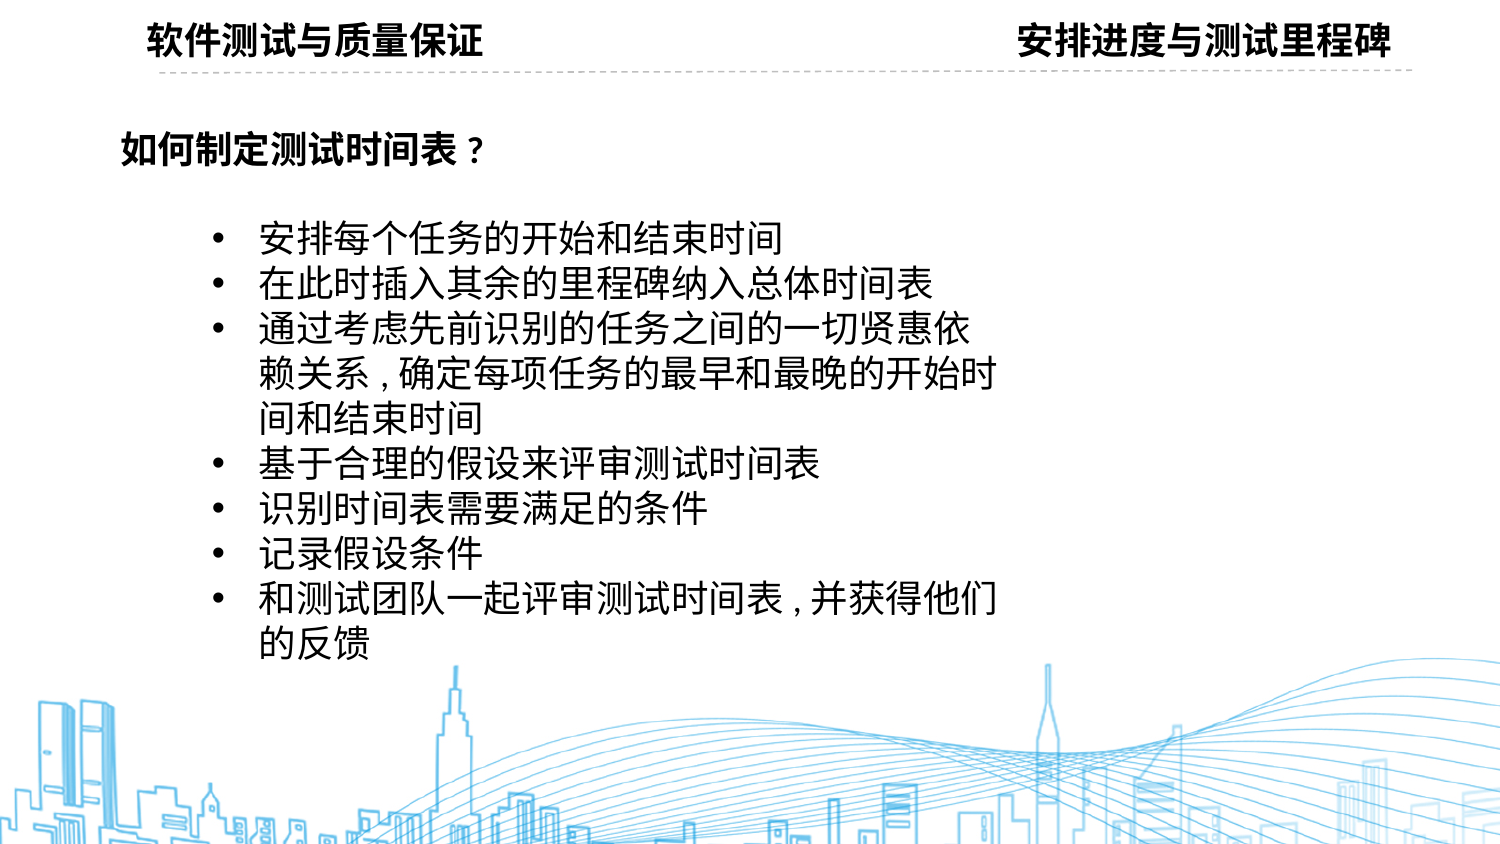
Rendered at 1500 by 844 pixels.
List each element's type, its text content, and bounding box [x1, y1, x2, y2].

picture [0, 0, 1500, 844]
text_box 安排进度与测试里程碑 [1002, 9, 1500, 70]
text_box 如何制定测试时间表? [105, 118, 526, 179]
text_box 安排每个任务的开始和结束时间 在此时插入其余的里程碑纳入总体时间表 通过考虑先前识别的任务之间的一切贤惠依赖关系,确定每项任务的最早和最晚的开始时间和结束时间 基于合理的假设来评审测试时间表 识别时间表需要满足的条件 记录假设条件 和测试团队一起评审测试时间表,并获得他们的反馈 [197, 207, 1018, 673]
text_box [159, 69, 1417, 74]
text_box 软件测试与质量保证 [93, 9, 538, 70]
